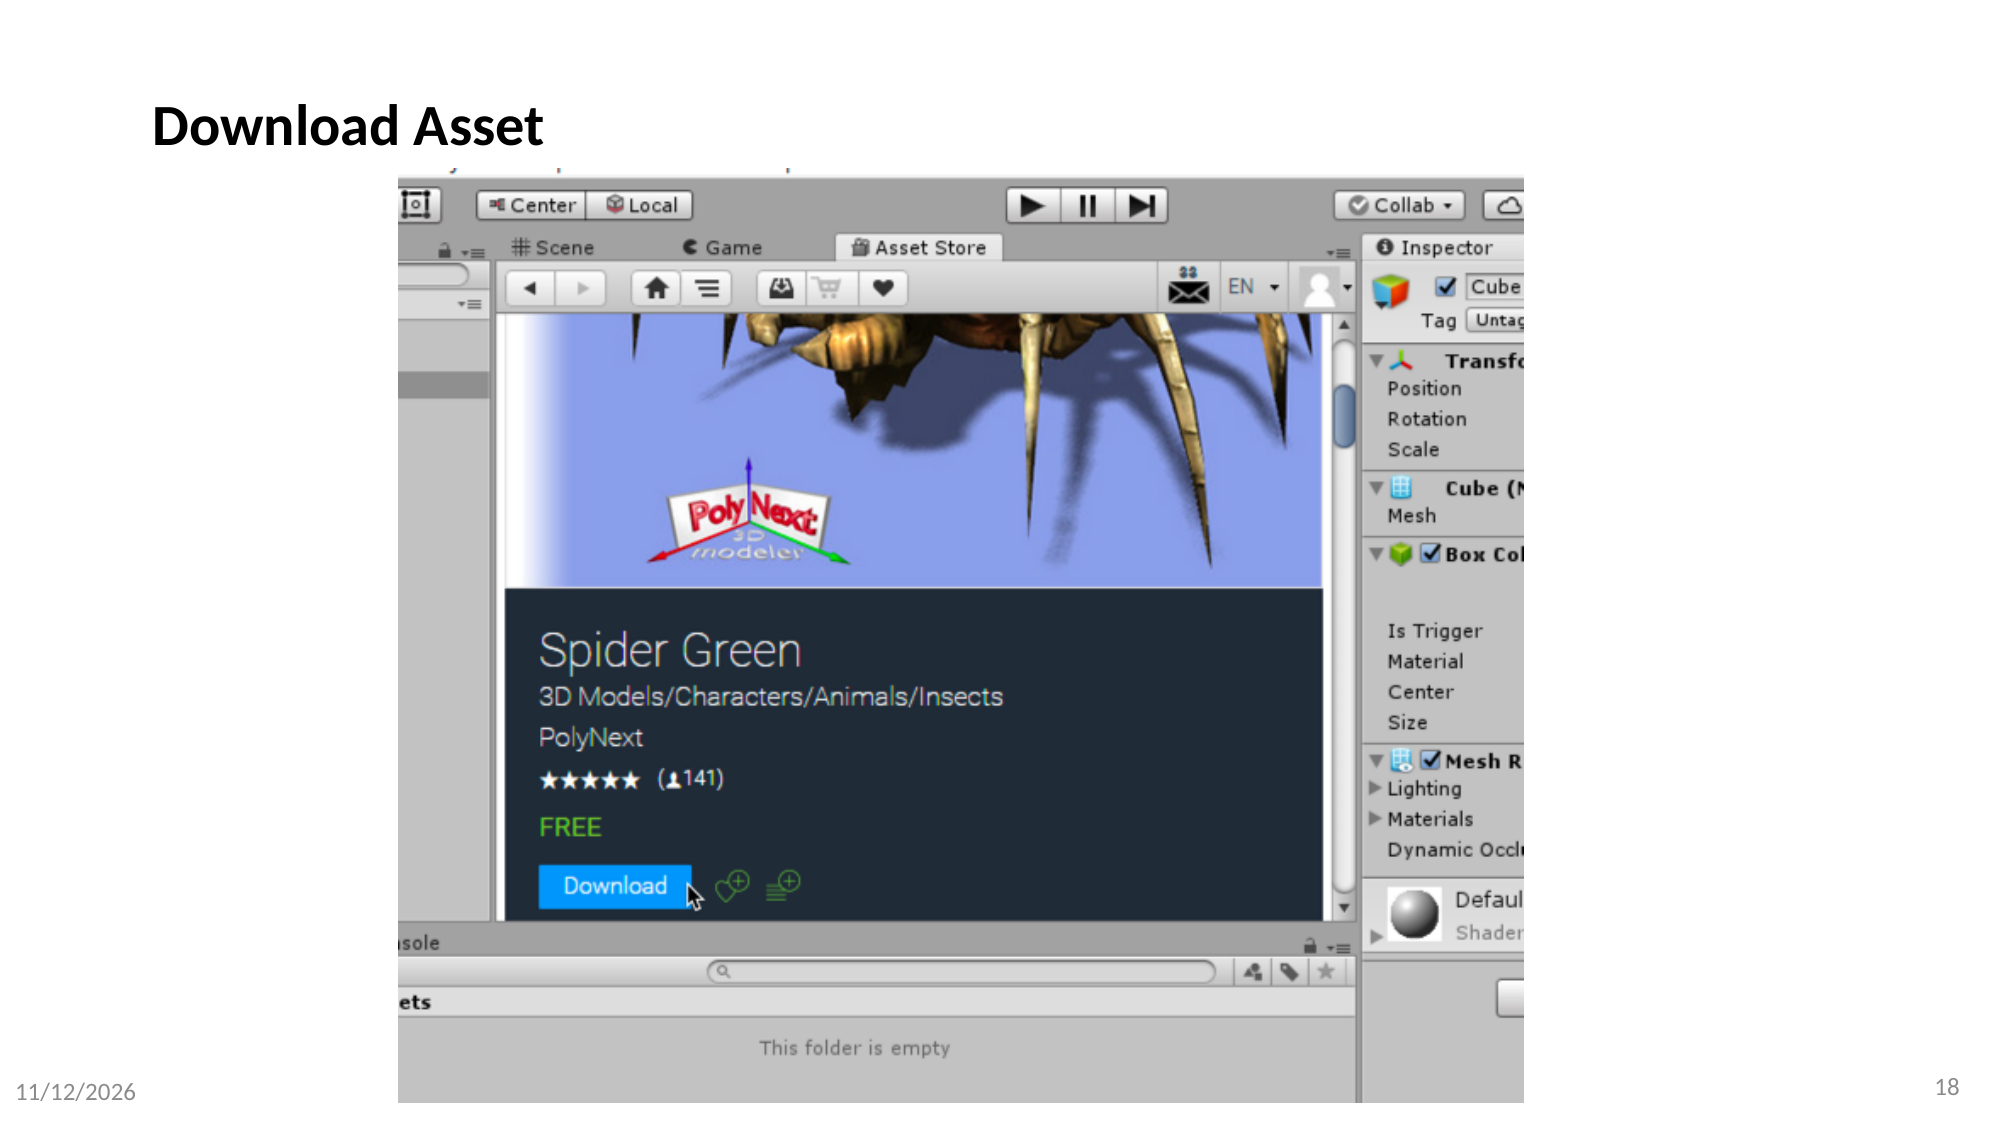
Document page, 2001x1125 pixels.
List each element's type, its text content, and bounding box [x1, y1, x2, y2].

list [398, 168, 1524, 1103]
title Download Asset [137, 17, 1863, 236]
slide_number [0, 1060, 450, 1121]
slide_number 18 [1524, 1055, 1975, 1116]
